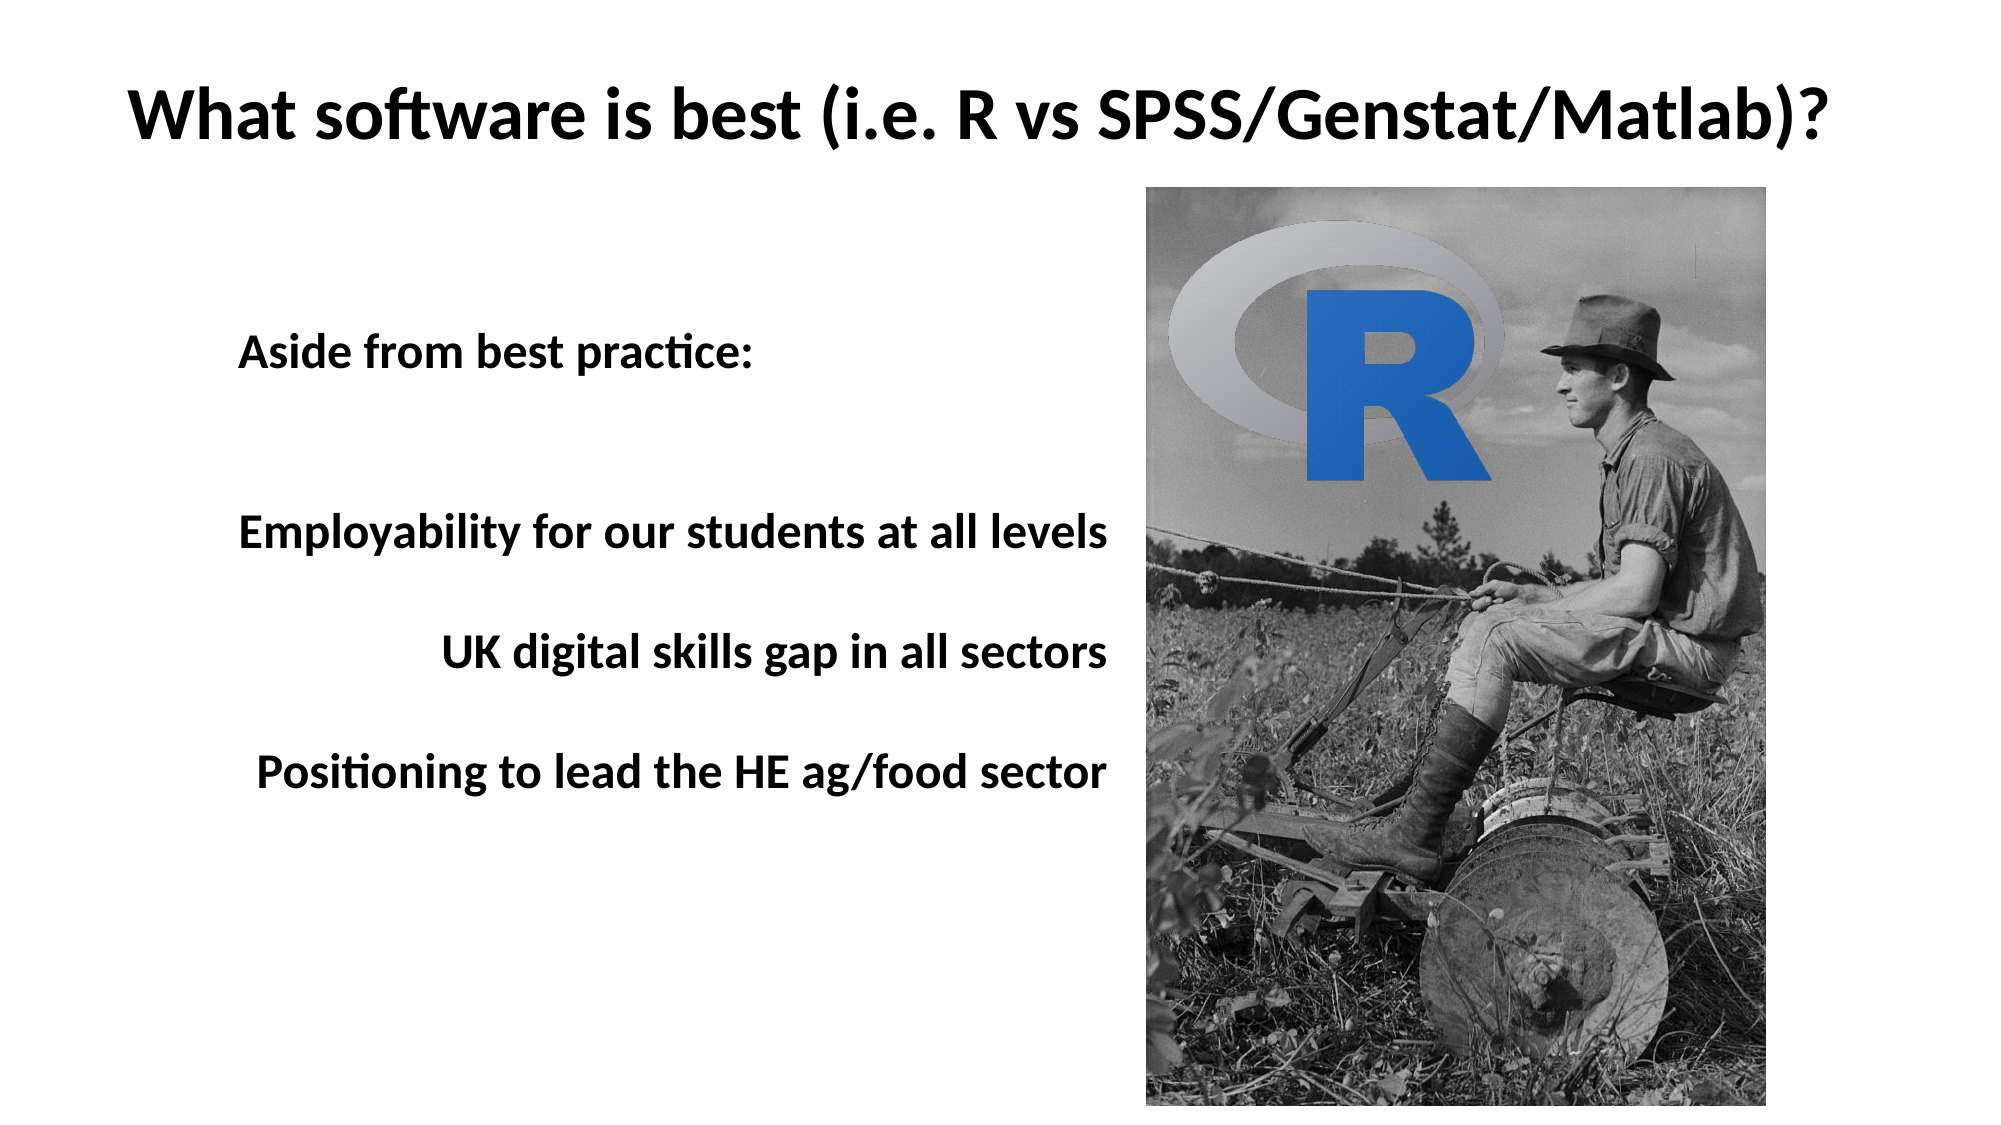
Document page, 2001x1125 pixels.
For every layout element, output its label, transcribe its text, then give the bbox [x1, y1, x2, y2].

text_box Aside from best practice: Employability for our students at all levels UK digital skills gap in all sectors Positioning to lead the HE ag/food sector [223, 310, 1123, 806]
picture [1146, 187, 1766, 1106]
text_box What software is best (i.e. R vs SPSS/Genstat/Matlab)? [112, 57, 1849, 163]
